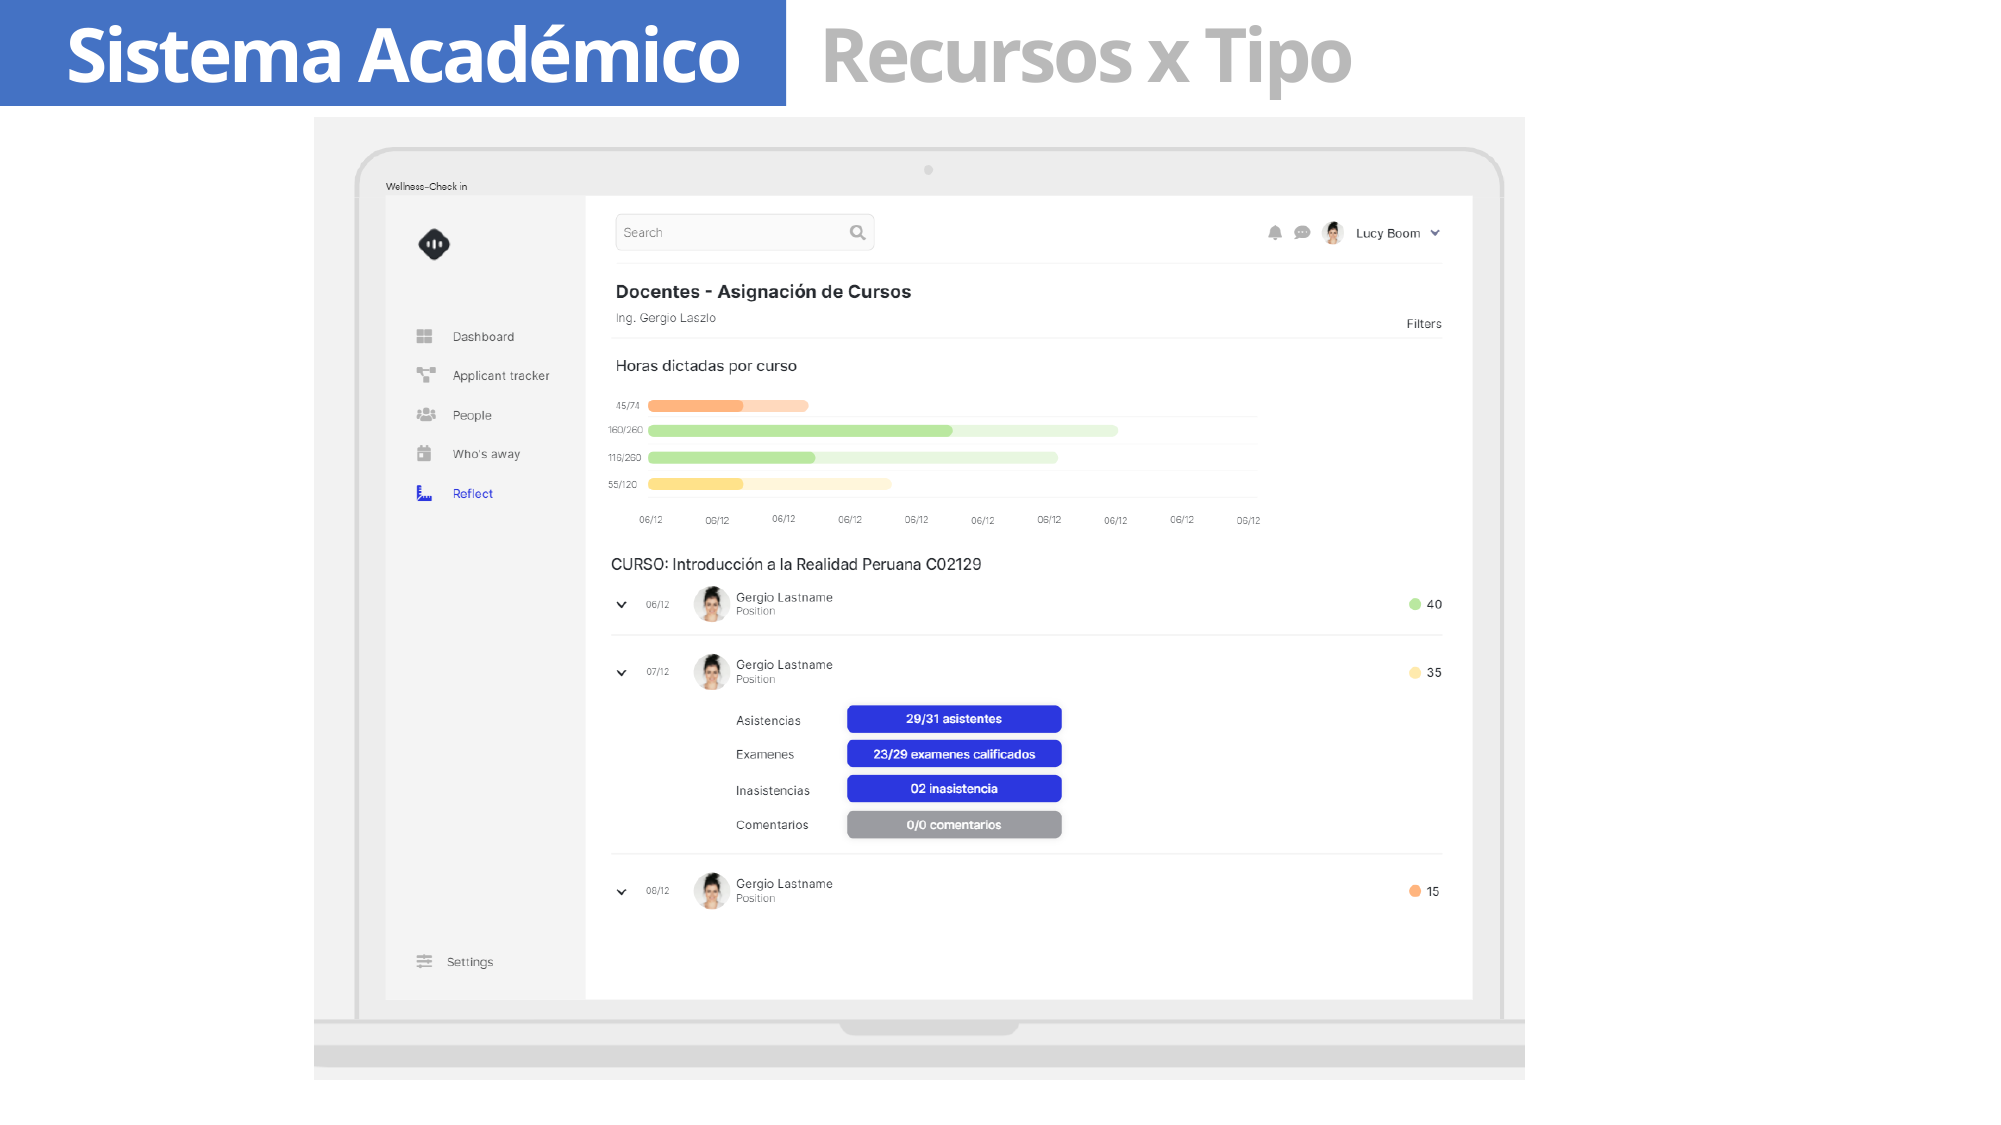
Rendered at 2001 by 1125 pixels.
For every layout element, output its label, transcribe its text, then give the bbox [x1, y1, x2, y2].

text_box [0, 0, 787, 107]
text_box Sistema Académico [52, 0, 772, 105]
text_box Recursos x Tipo [805, 0, 1525, 105]
picture [314, 117, 1526, 1080]
